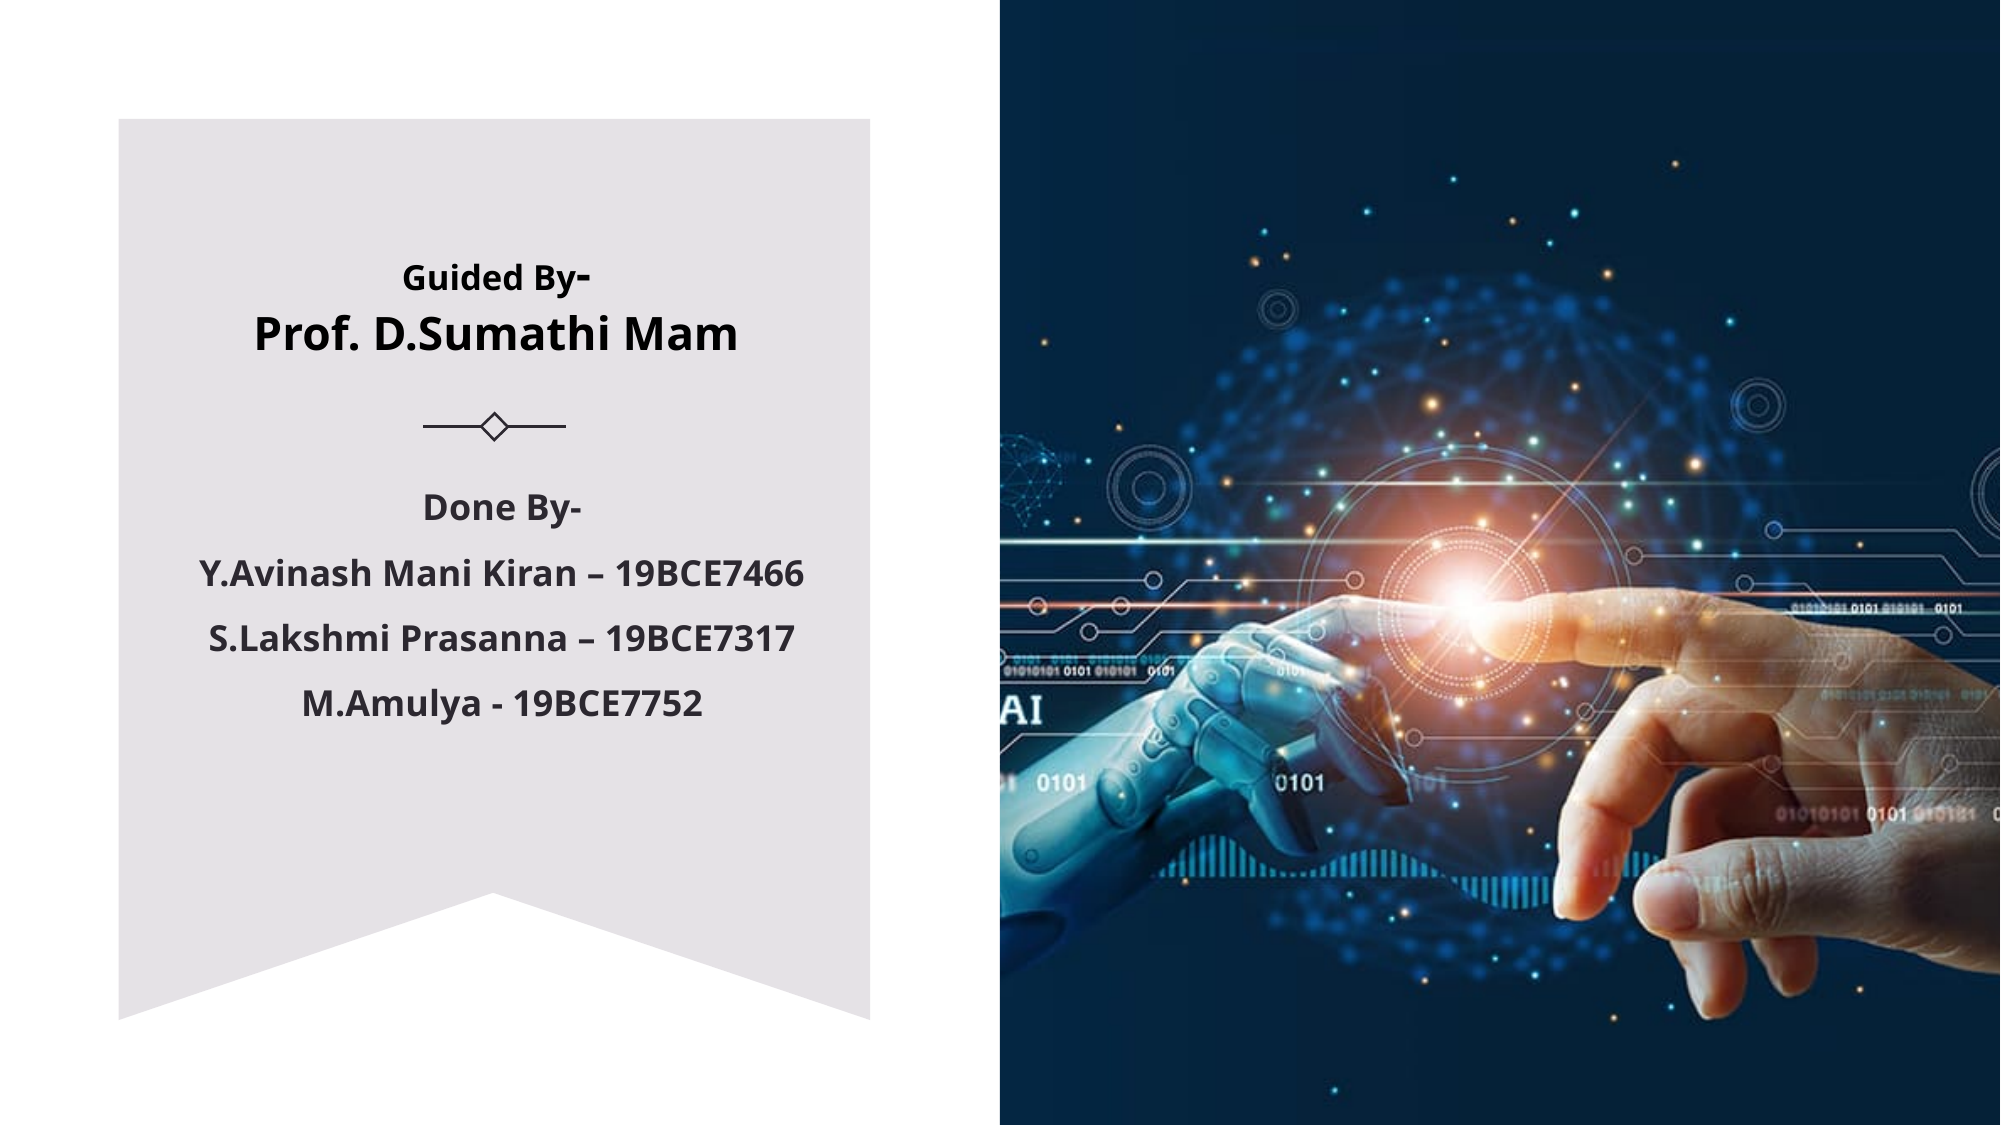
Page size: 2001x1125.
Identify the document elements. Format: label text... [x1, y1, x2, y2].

list Done By-​ Y.Avinash Mani Kiran – 19BCE7466​ S.Lakshmi Prasanna – 19BCE7317​ M.Amulya - 19BCE7752 [170, 473, 834, 784]
text_box [0, 0, 999, 1125]
title Guided By- Prof. D.Sumathi Mam [178, 229, 826, 368]
picture [999, 0, 2000, 1125]
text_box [423, 417, 566, 437]
text_box [117, 117, 872, 1022]
